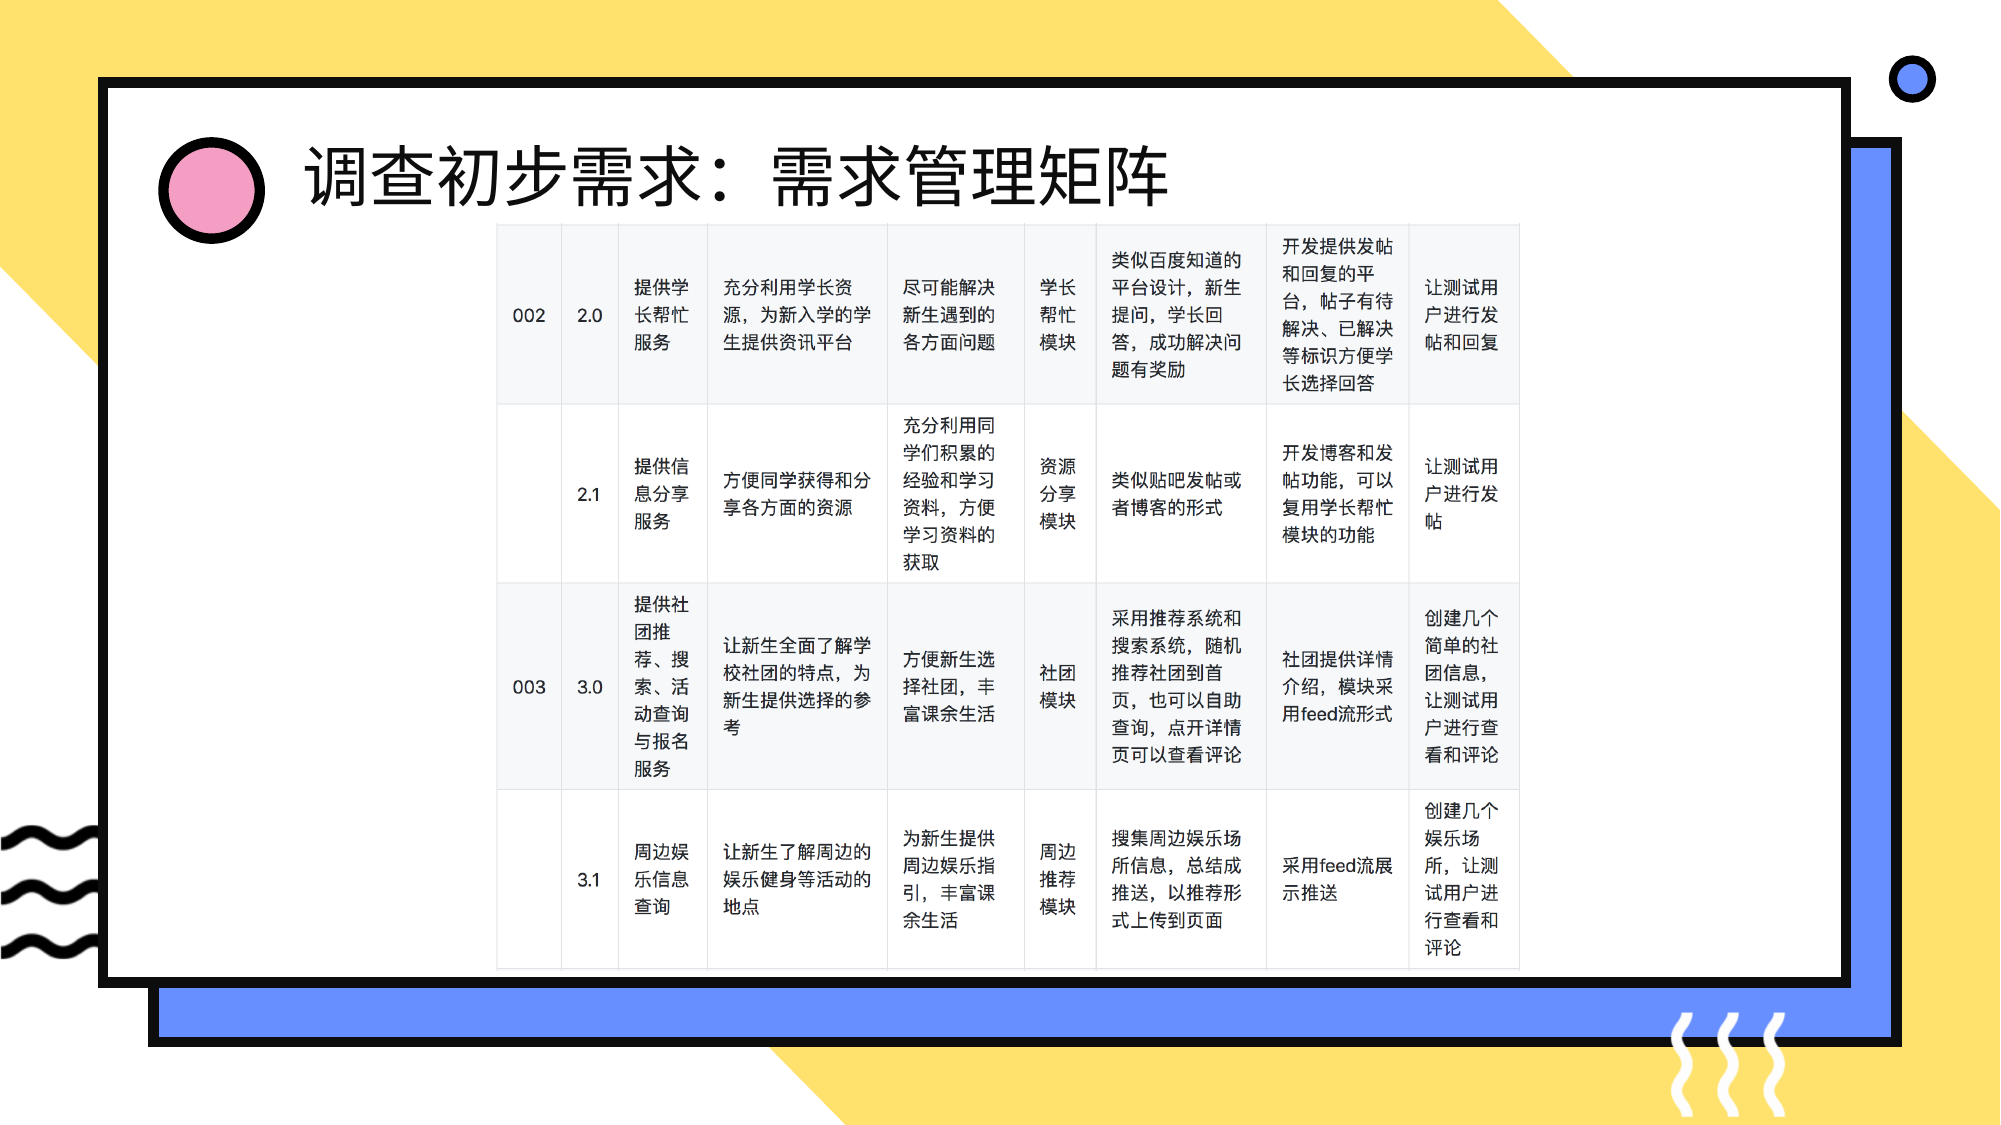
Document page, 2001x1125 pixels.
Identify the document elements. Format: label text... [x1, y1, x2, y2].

picture [1609, 966, 1834, 1125]
text_box 调查初步需求：需求管理矩阵 [288, 127, 1259, 222]
picture [0, 737, 148, 1042]
picture [495, 223, 1520, 971]
